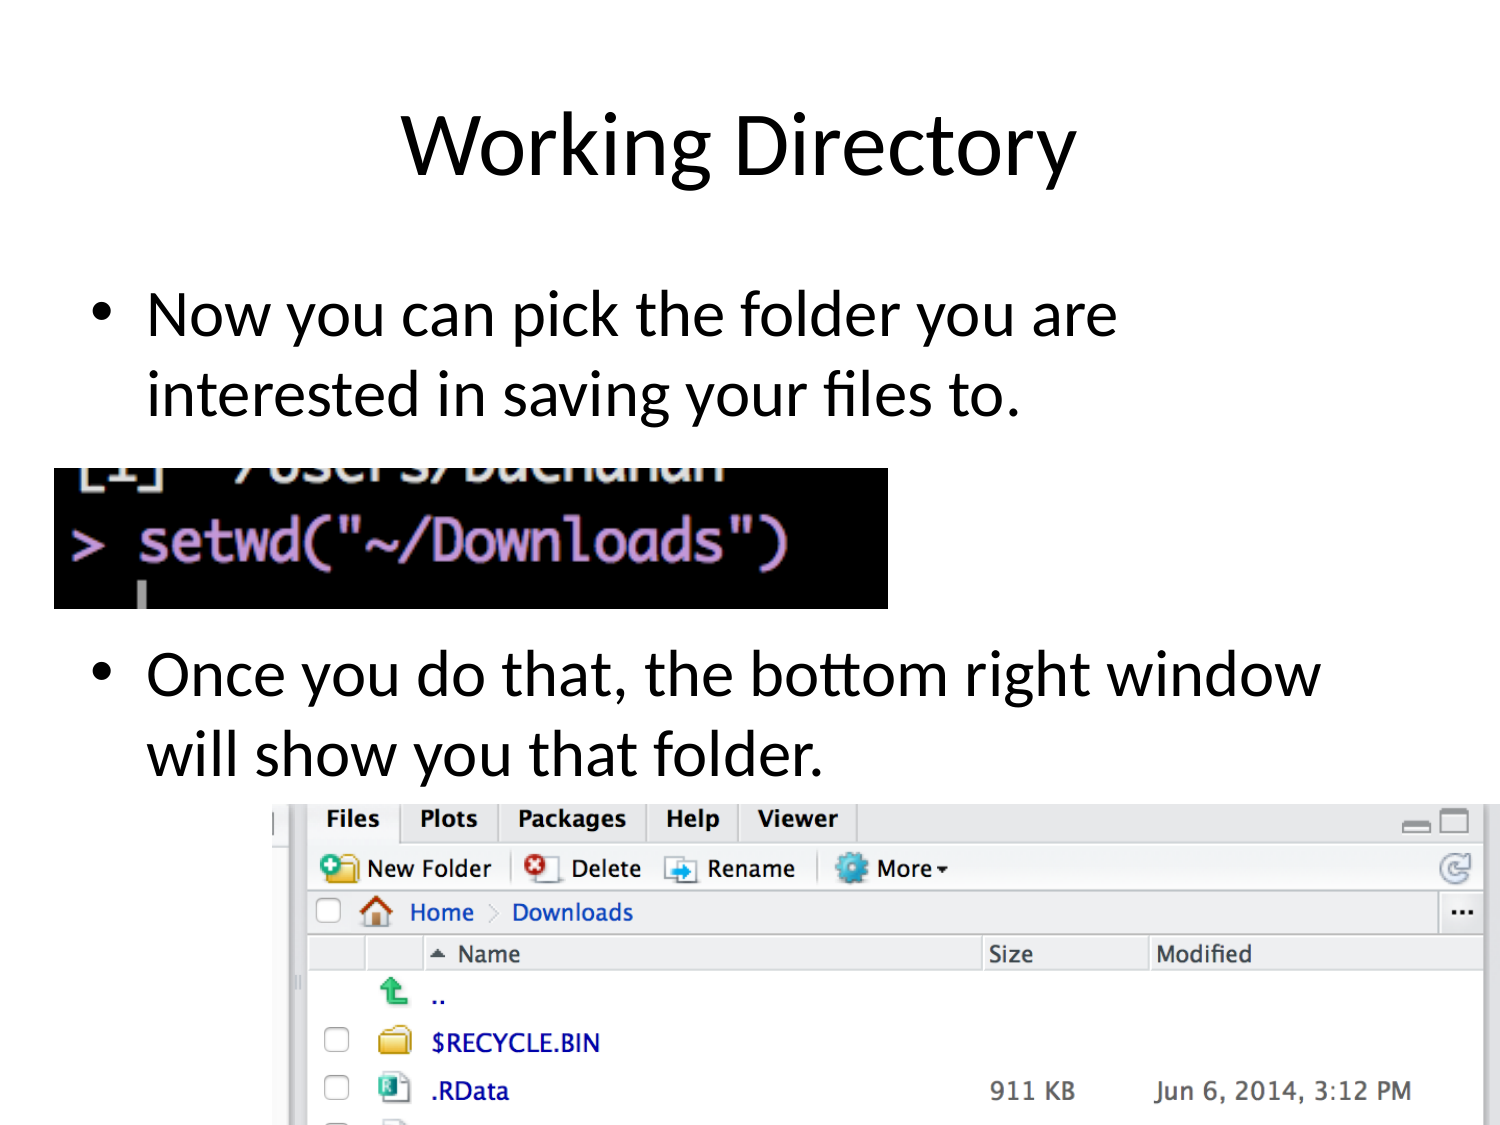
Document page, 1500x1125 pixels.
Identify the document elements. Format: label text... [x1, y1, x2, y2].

picture [272, 803, 1500, 1125]
picture [54, 468, 888, 609]
title Working Directory [75, 45, 1425, 233]
list Now you can pick the folder you are interested in saving your files to. Once you do that, the bottom right window will show you that folder. [75, 262, 1425, 1005]
